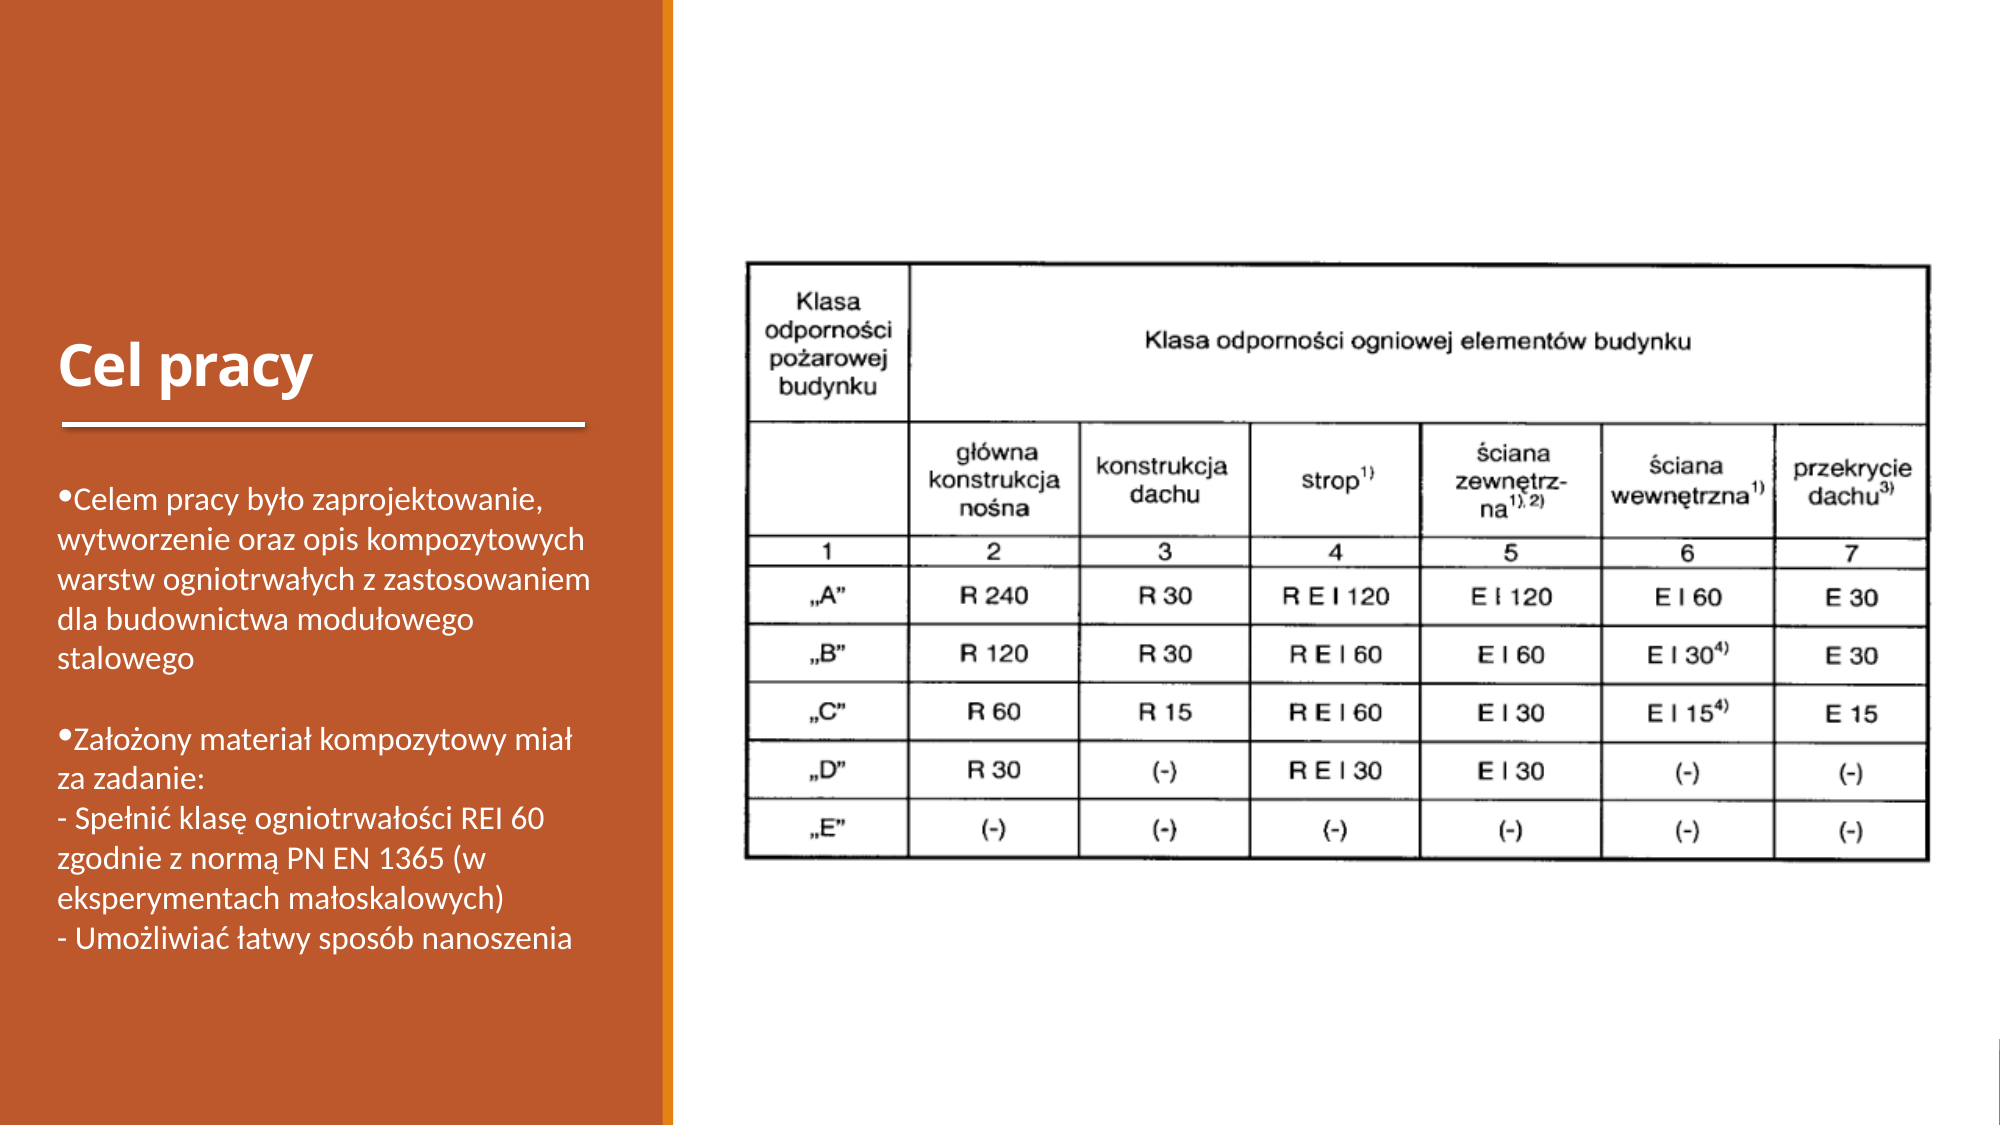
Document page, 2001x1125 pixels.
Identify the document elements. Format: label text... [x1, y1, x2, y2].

text_box [661, 296, 674, 1125]
text_box Celem pracy było zaprojektowanie, wytworzenie oraz opis kompozytowych warstw ogniotrwałych z zastosowaniem dla budownictwa modułowego stalowego Założony materiał kompozytowy miał za zadanie: - Spełnić klasę ogniotrwałości REI 60 zgodnie z normą PN EN 1365 (w eksperymentach małoskalowych) - Umożliwiać łatwy sposób nanoszenia [42, 469, 624, 1004]
picture [741, 257, 1939, 867]
text_box [661, 0, 674, 282]
text_box [0, 0, 661, 1125]
text_box [674, 0, 2000, 1125]
title Cel pracy [42, 60, 624, 406]
